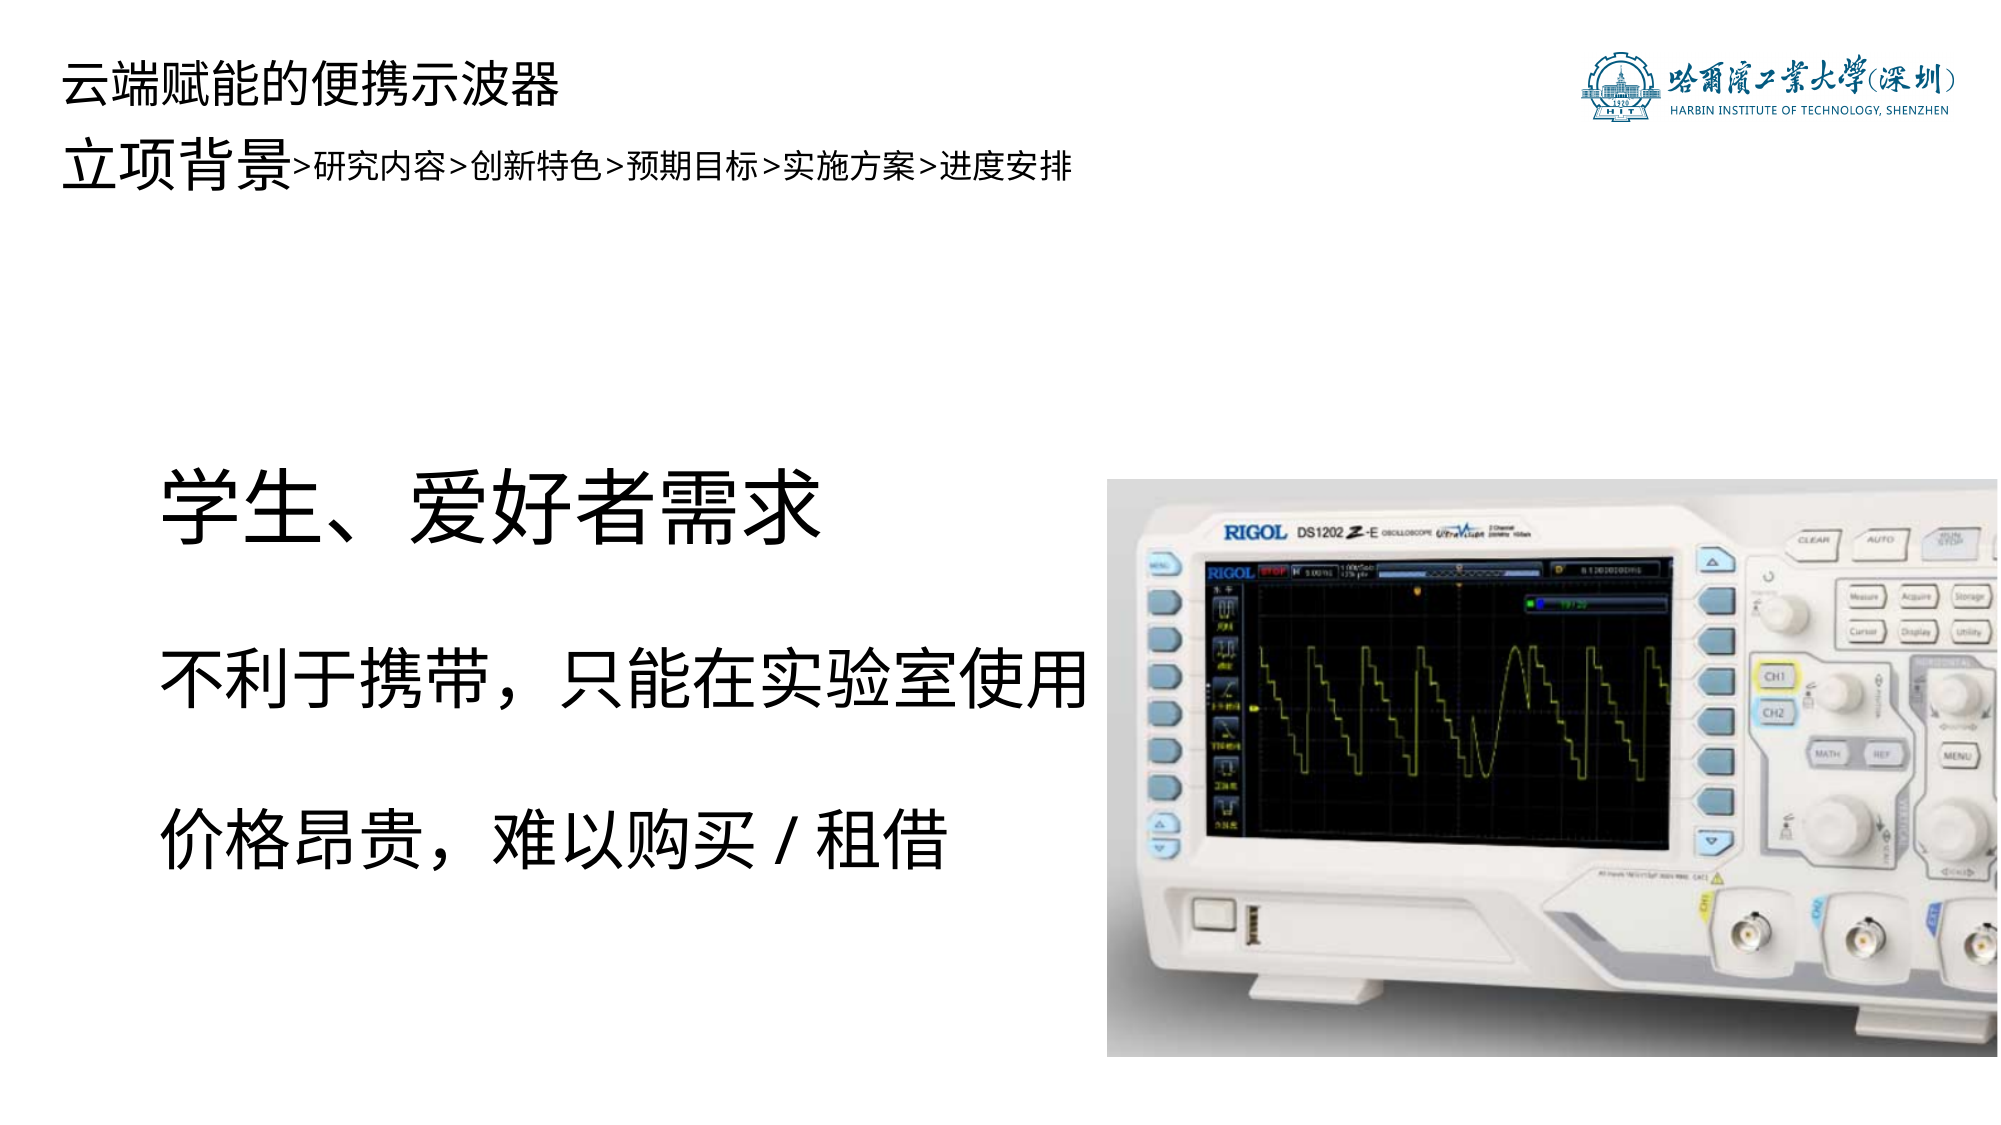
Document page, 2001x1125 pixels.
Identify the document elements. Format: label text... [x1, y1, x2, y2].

text_box 立项背景 [46, 121, 316, 206]
picture [1581, 52, 1954, 122]
text_box 学生、爱好者需求 [143, 447, 862, 563]
text_box 价格昂贵，难以购买/租借 [143, 790, 1107, 886]
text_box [274, 137, 1143, 194]
text_box 昂贵、笨重 [924, 312, 2000, 548]
text_box 云端赋能的便携示波器 [46, 45, 603, 121]
picture [1107, 479, 2000, 1057]
text_box 不利于携带，只能在实验室使用 [143, 629, 1107, 724]
